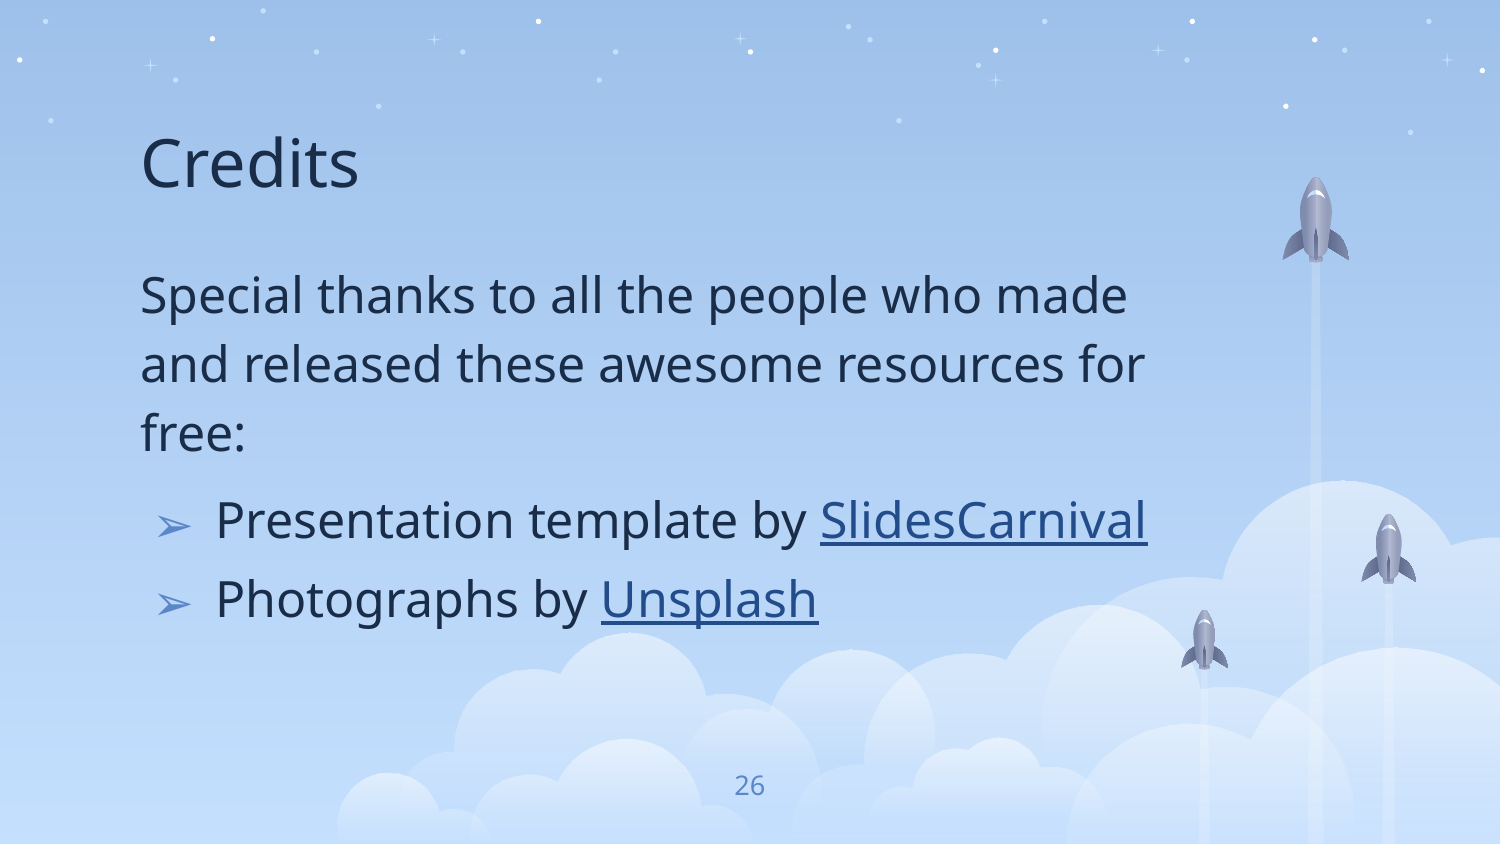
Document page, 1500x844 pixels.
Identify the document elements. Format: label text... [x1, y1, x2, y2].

title Credits [140, 137, 1165, 203]
list Special thanks to all the people who made and released these awesome resources for free: Presentation template by SlidesCarnival Photographs by Unsplash [140, 254, 1165, 720]
slide_number 26 [705, 754, 795, 819]
